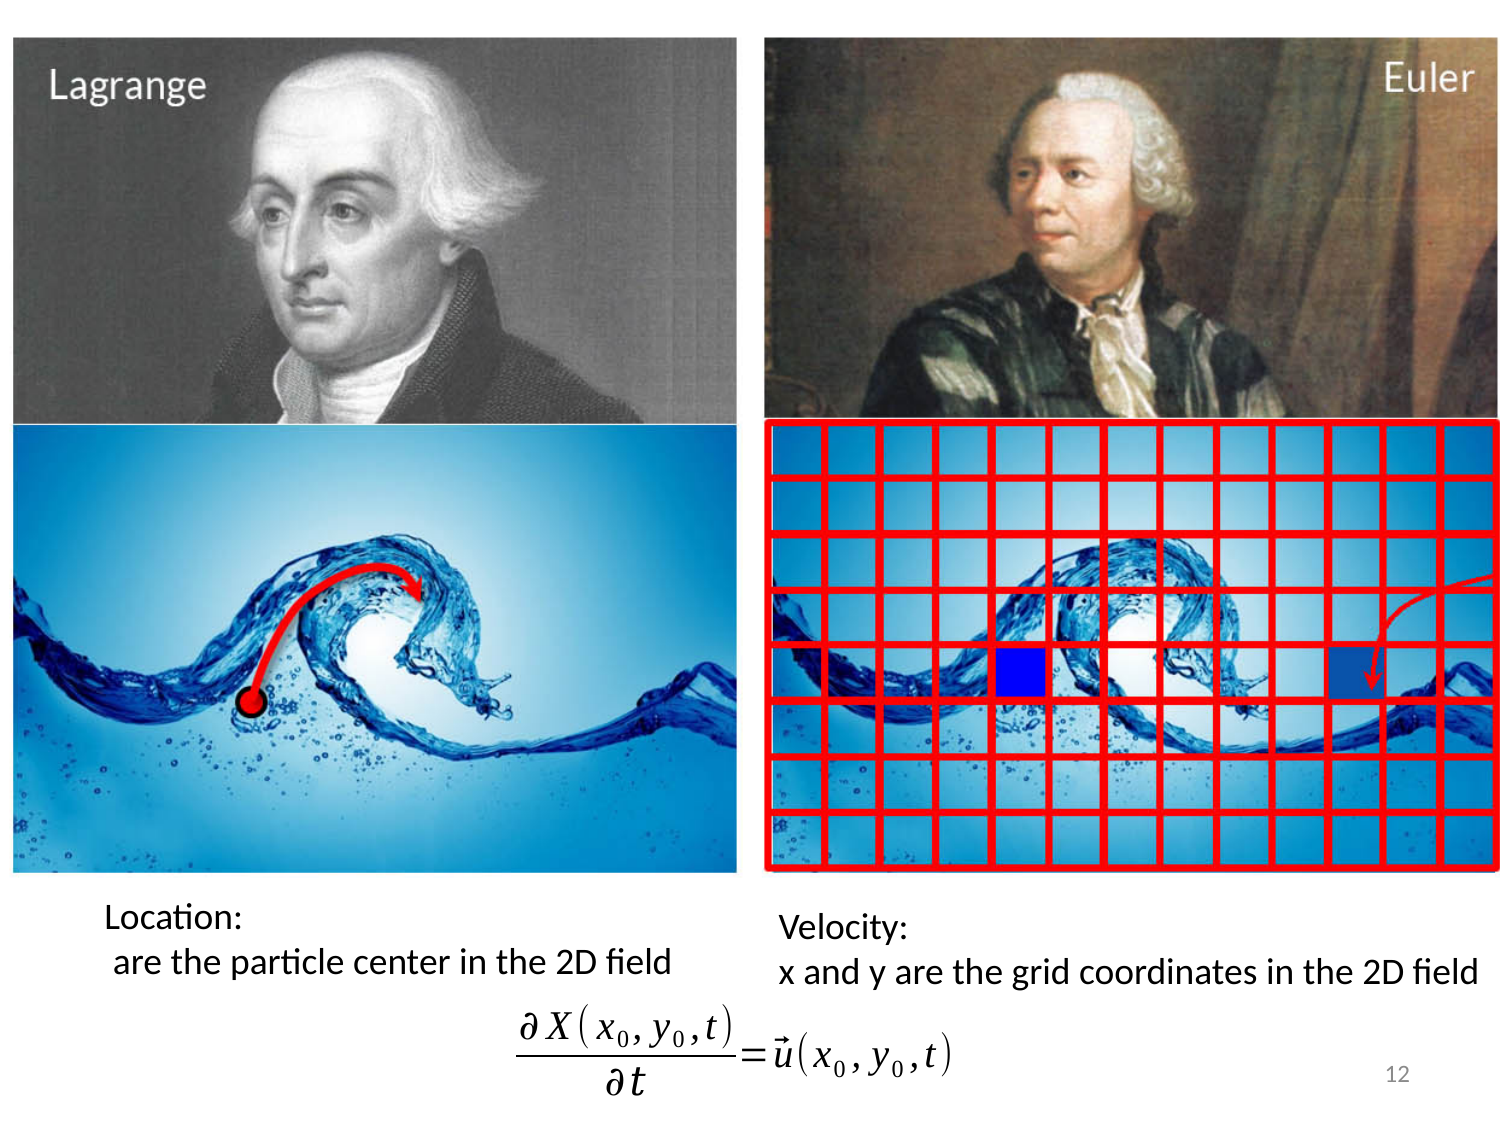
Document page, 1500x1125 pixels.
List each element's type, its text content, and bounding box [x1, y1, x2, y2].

slide_number 12 [1074, 1042, 1425, 1103]
picture [0, 0, 1500, 891]
